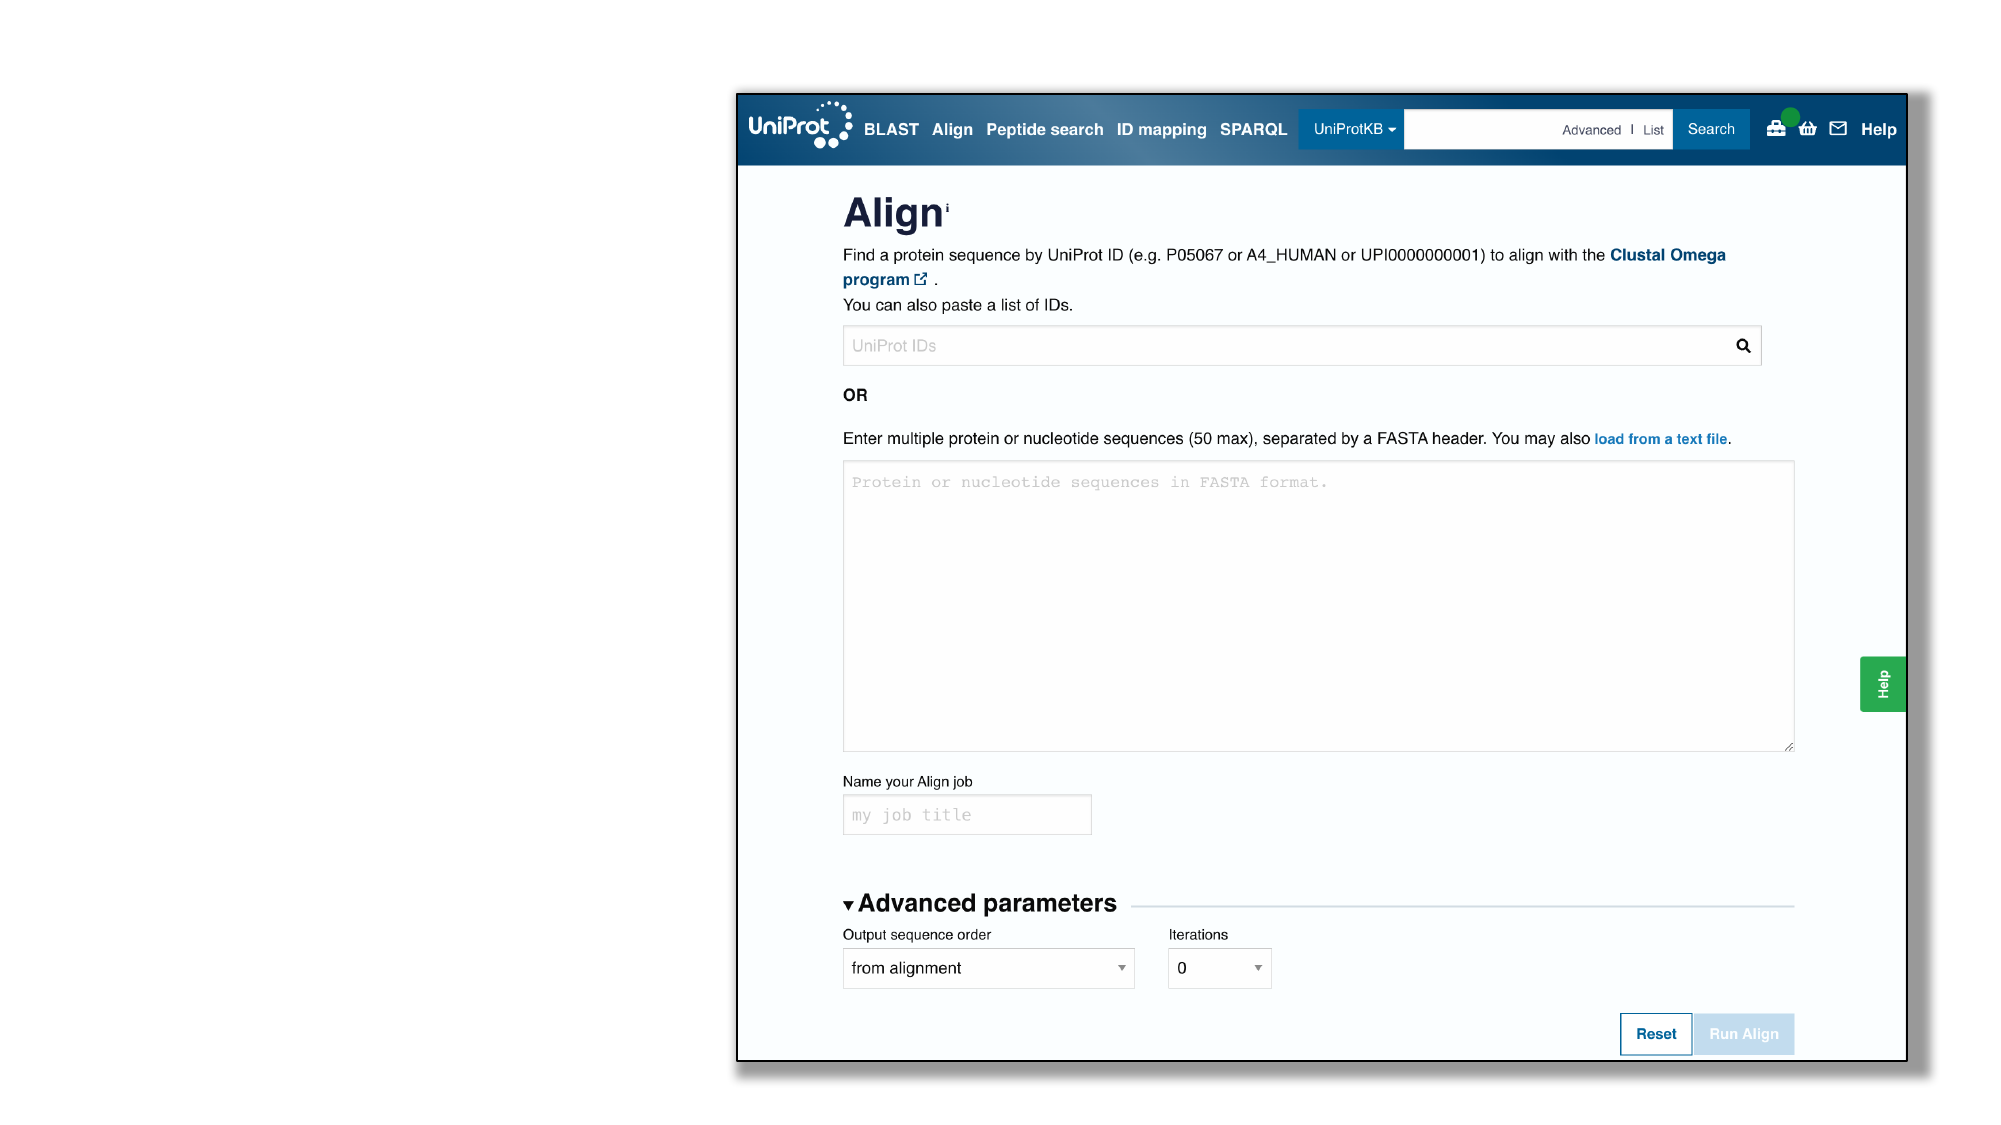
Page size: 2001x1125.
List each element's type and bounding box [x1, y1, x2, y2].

list [737, 94, 1907, 1060]
